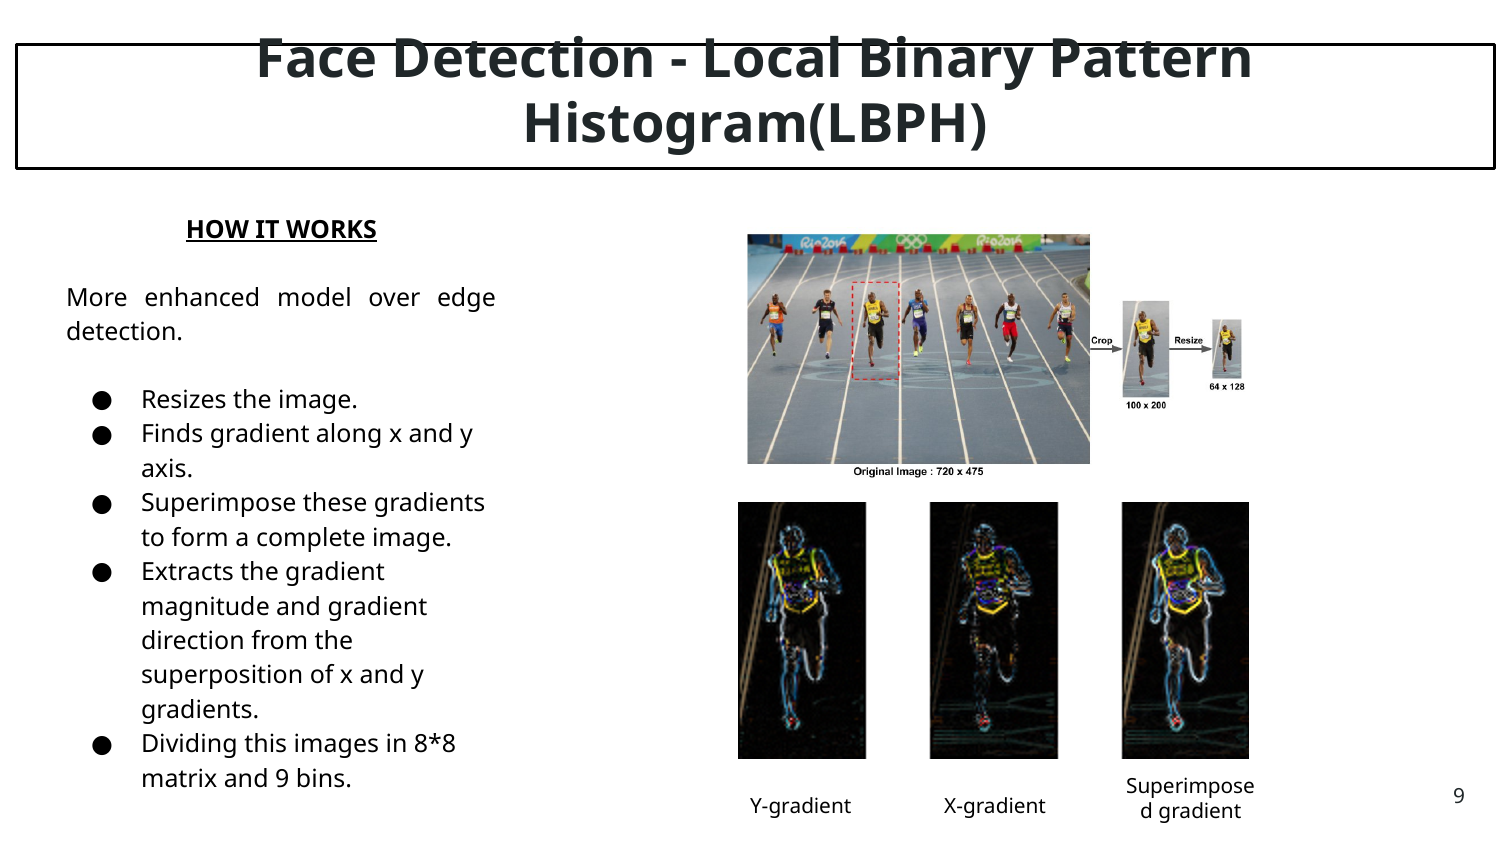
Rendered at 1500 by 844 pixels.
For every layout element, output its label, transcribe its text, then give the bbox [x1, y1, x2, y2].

text_box Superimposed gradient [1107, 758, 1274, 833]
picture [737, 502, 1249, 759]
text_box X-gradient [916, 777, 1074, 832]
picture [738, 227, 1251, 484]
text_box Y-gradient [728, 777, 873, 832]
title Face Detection - Local Binary Pattern Histogram(LBPH) [16, 44, 1495, 169]
list HOW IT WORKS More enhanced model over edge detection. Resizes the image. Finds gradient along x and y axis. Superimpose these gradients to form a complete image. Extracts the gradient magnitude and gradient direction from the superposition of x and y gradients. Dividing this images in 8*8 matrix and 9 bins. [51, 193, 512, 820]
slide_number 9 [1389, 764, 1480, 830]
